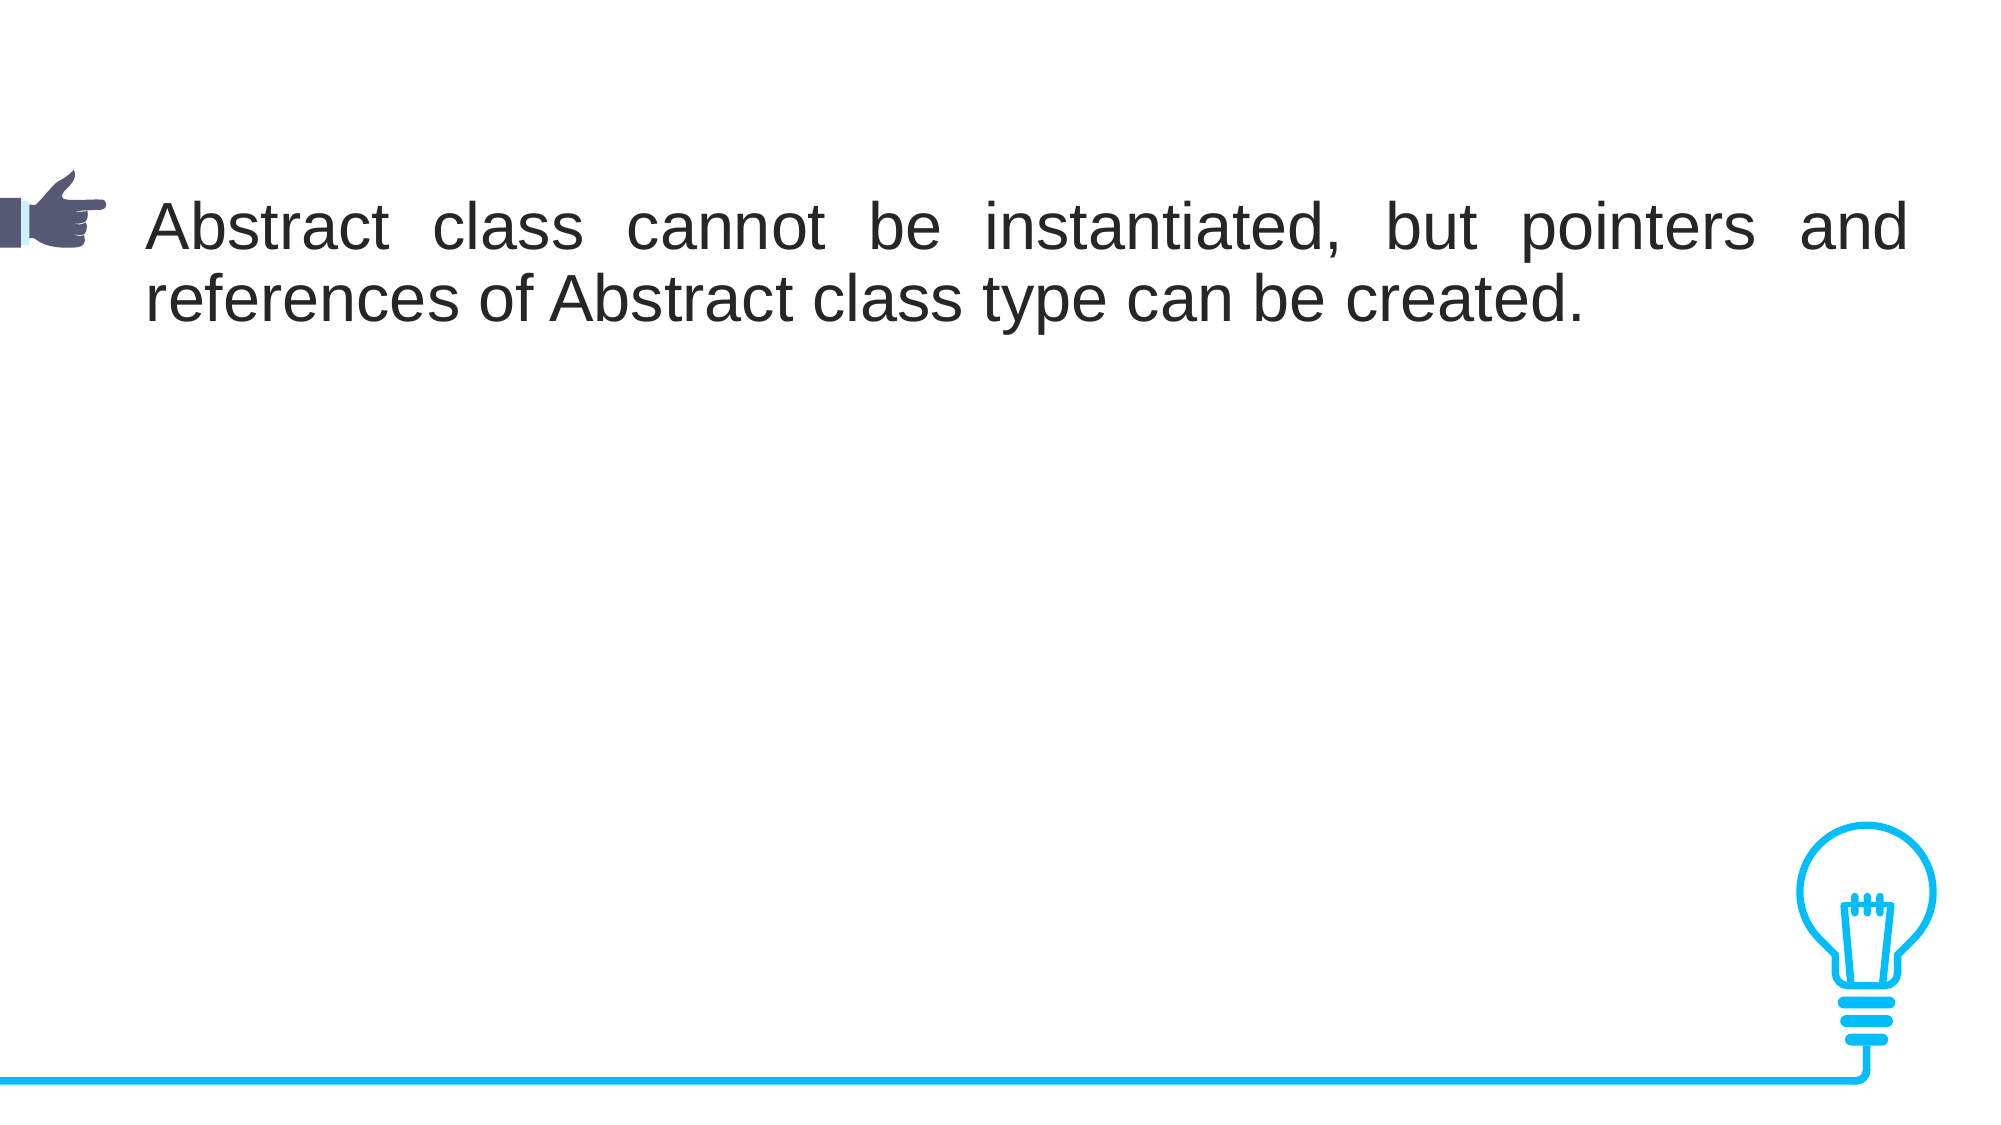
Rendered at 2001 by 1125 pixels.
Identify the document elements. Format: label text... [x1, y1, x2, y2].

list Abstract class cannot be instantiated, but pointers and references of Abstract class type can be created. [130, 46, 1927, 482]
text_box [0, 169, 107, 248]
